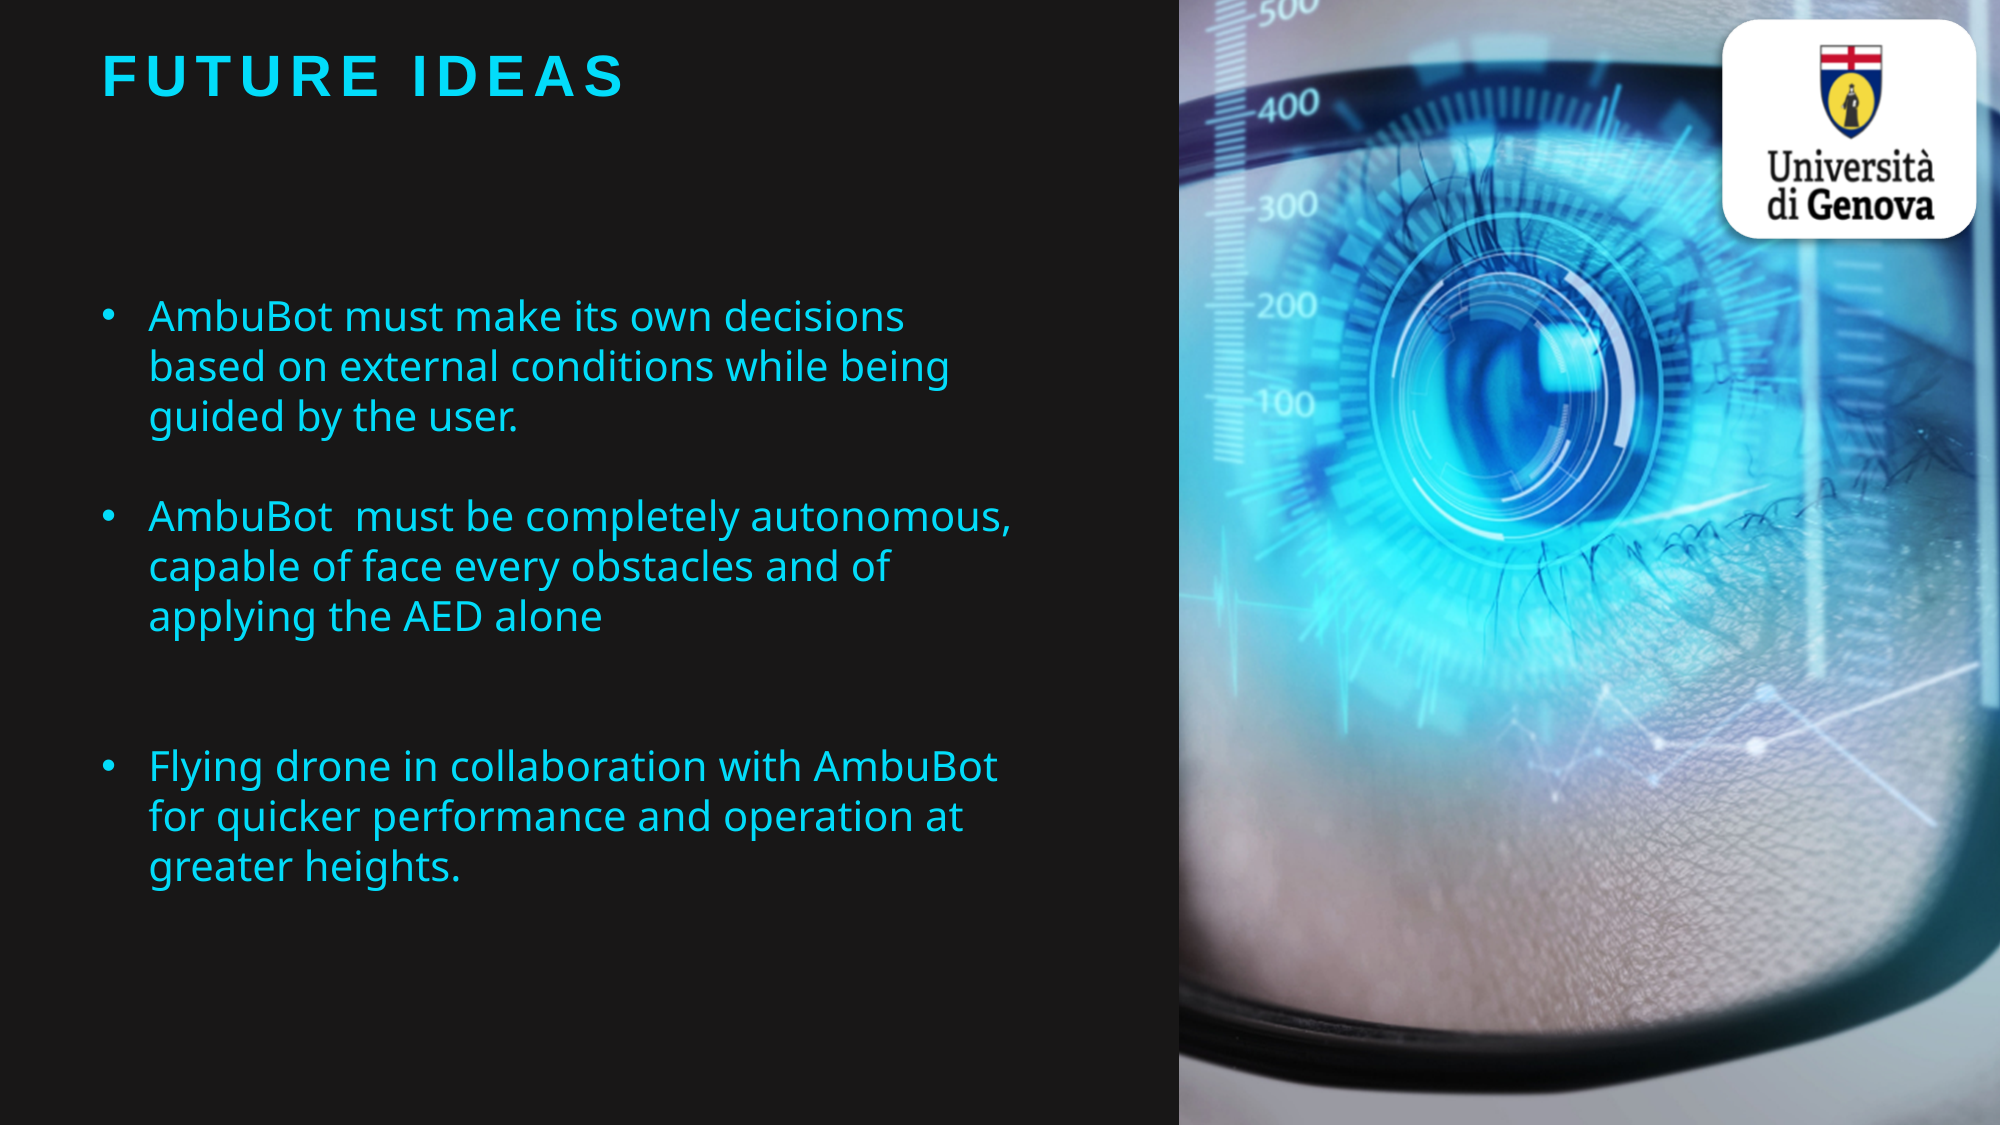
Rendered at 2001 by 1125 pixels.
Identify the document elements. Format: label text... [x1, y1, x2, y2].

picture [1179, 0, 2000, 1125]
text_box AmbuBot must make its own decisions based on external conditions while being guided by the user. AmbuBot must be completely autonomous, capable of face every obstacles and of applying the AED alone Flying drone in collaboration with AmbuBot for quicker performance and operation at greater heights. [86, 282, 1031, 948]
title Future ideas [86, 34, 1179, 111]
